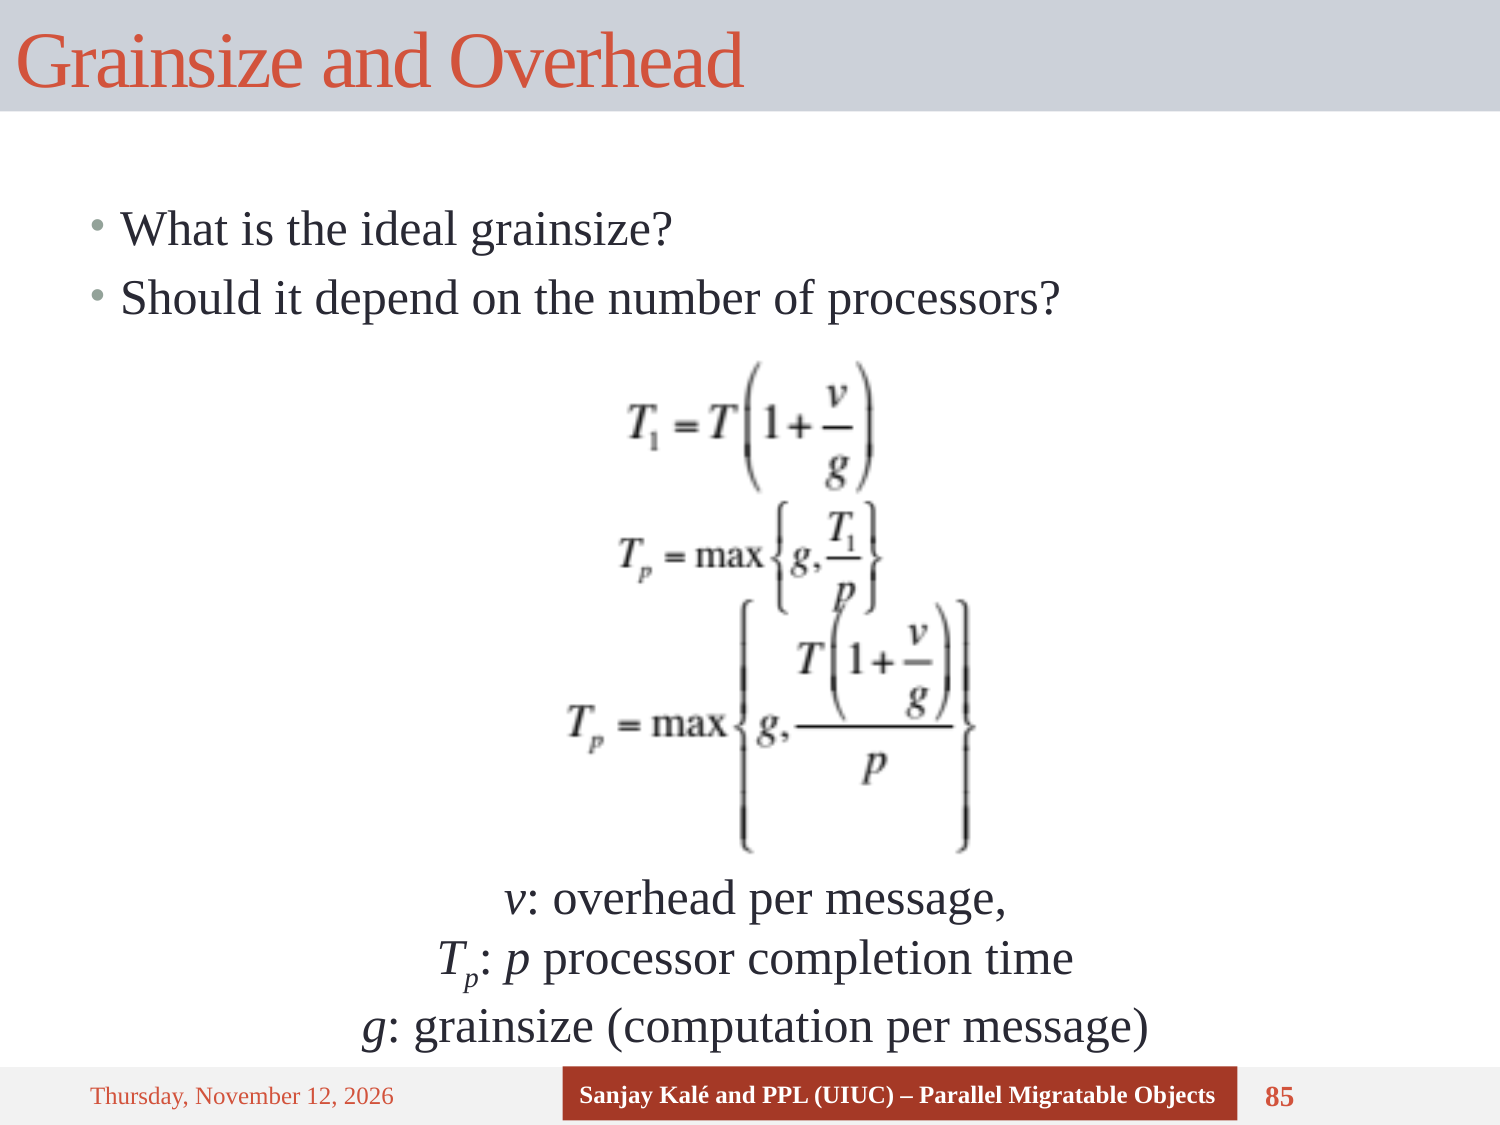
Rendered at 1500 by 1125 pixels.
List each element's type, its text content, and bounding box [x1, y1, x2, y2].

text_box v: overhead per message, Tp: p processor completion time g: grainsize (computation per message) [273, 857, 1238, 1061]
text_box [562, 588, 980, 858]
slide_number 85 [1250, 1067, 1425, 1122]
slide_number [75, 1067, 550, 1122]
title Grainsize and Overhead [0, 0, 1500, 112]
footer Sanjay Kalé and PPL (UIUC) – Parallel Migratable Objects [562, 1066, 1238, 1121]
list What is the ideal grainsize? Should it depend on the number of processors? [75, 187, 1425, 1047]
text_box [614, 494, 887, 586]
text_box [622, 352, 878, 491]
